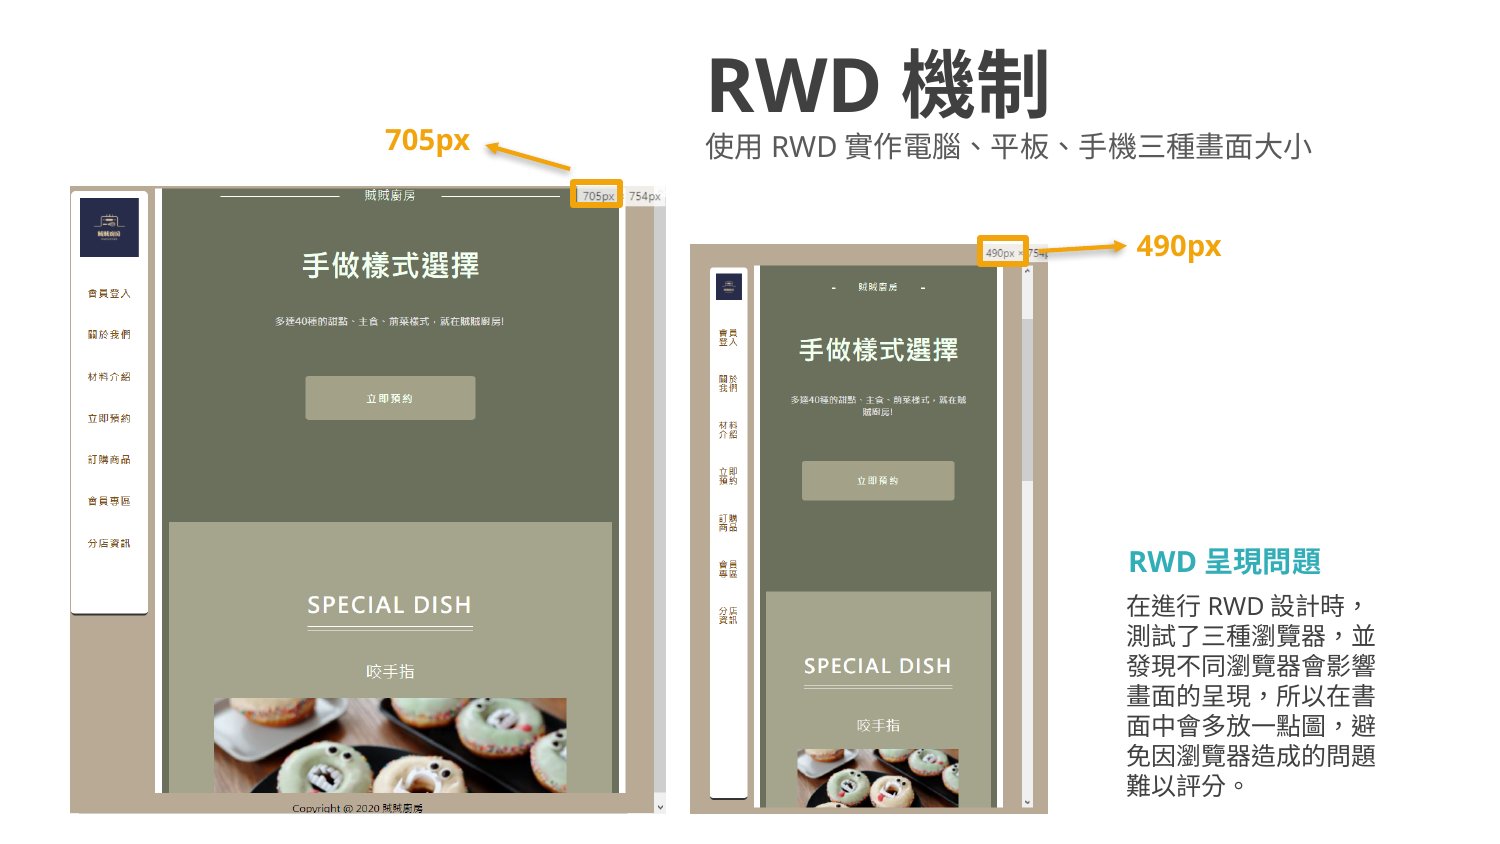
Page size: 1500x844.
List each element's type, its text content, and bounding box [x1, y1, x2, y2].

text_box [1038, 245, 1128, 252]
text_box 在進行RWD設計時，測試了三種瀏覽器，並發現不同瀏覽器會影響畫面的呈現，所以在書面中會多放一點圖，避免因瀏覽器造成的問題難以評分。 [1111, 583, 1408, 808]
picture [70, 186, 666, 815]
text_box RWD呈現問題 [1113, 535, 1451, 584]
text_box 490px [1121, 220, 1240, 271]
text_box RWD機制 [690, 35, 1500, 121]
text_box 705px [370, 113, 486, 164]
picture [690, 244, 1048, 815]
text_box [484, 144, 571, 170]
text_box 使用RWD實作電腦、平板、手機三種畫面大小 [690, 121, 1500, 169]
text_box [980, 238, 1027, 243]
